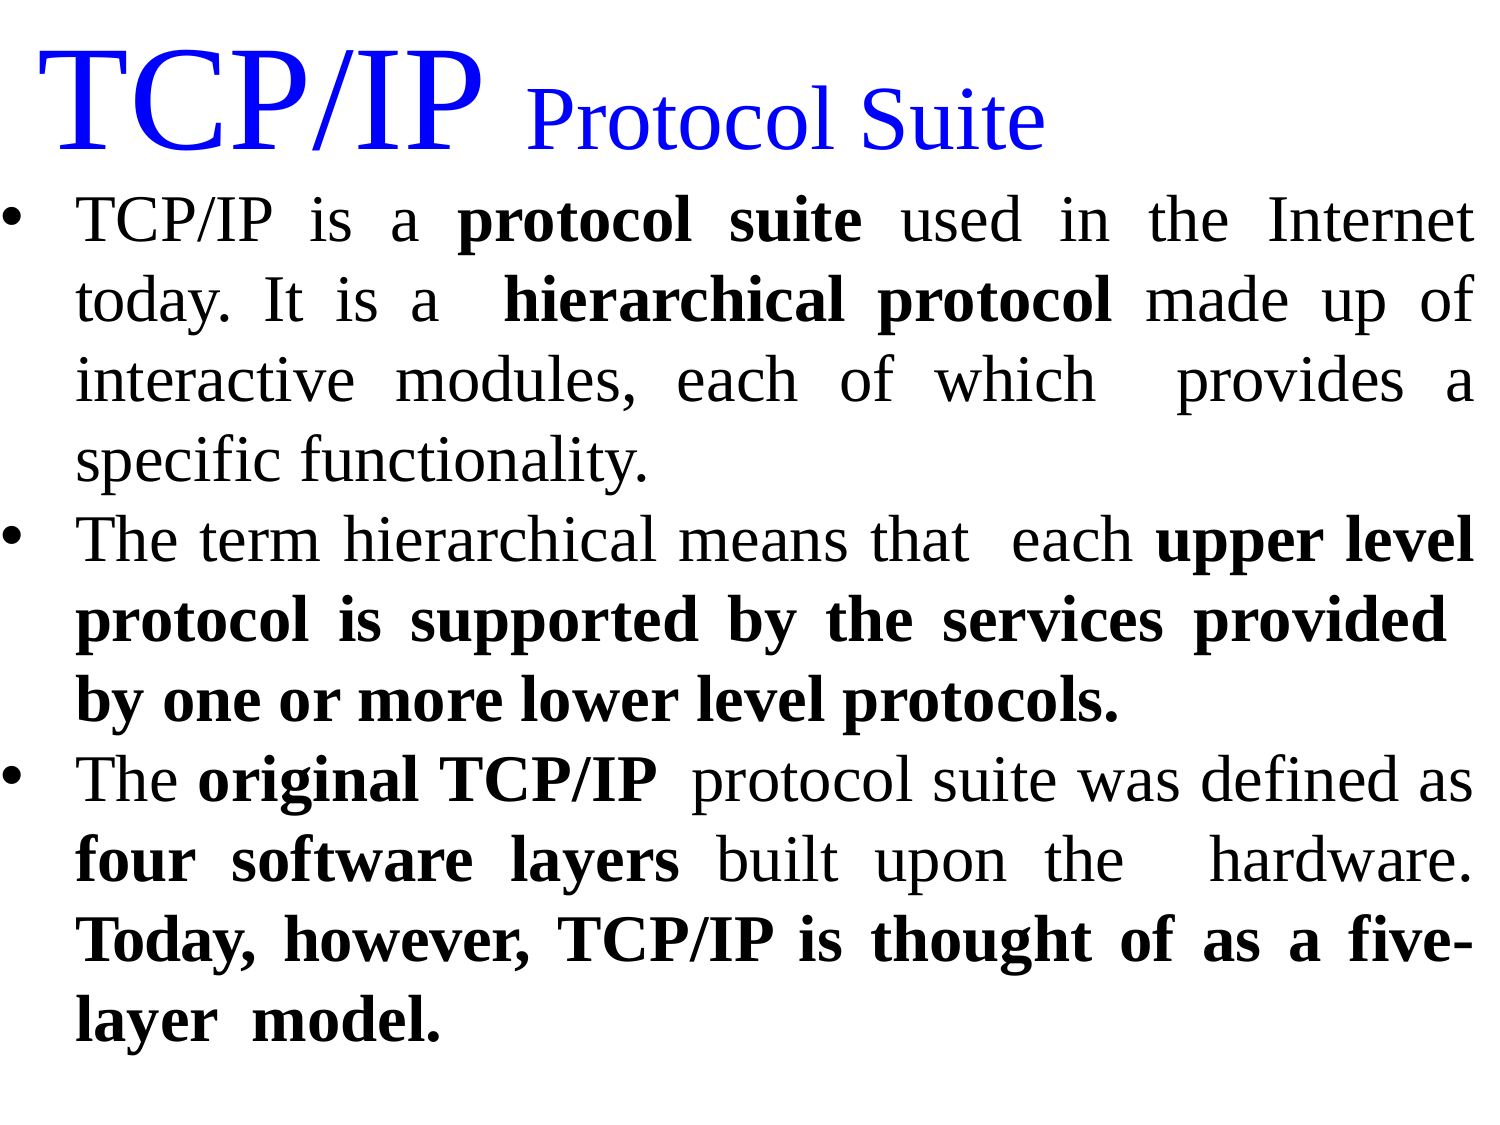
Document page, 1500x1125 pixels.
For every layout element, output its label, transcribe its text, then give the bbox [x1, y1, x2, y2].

text_box TCP/IP Protocol Suite [37, 0, 1475, 125]
text_box TCP/IP is a protocol suite used in the Internet today. It is a hierarchical protocol made up of interactive modules, each of which provides a specific functionality. The term hierarchical means that each upper level protocol is supported by the services provided by one or more lower level protocols. The original TCP/IP protocol suite was defined as four software layers built upon the hardware. Today, however, TCP/IP is thought of as a five-layer model. [0, 174, 1475, 1125]
